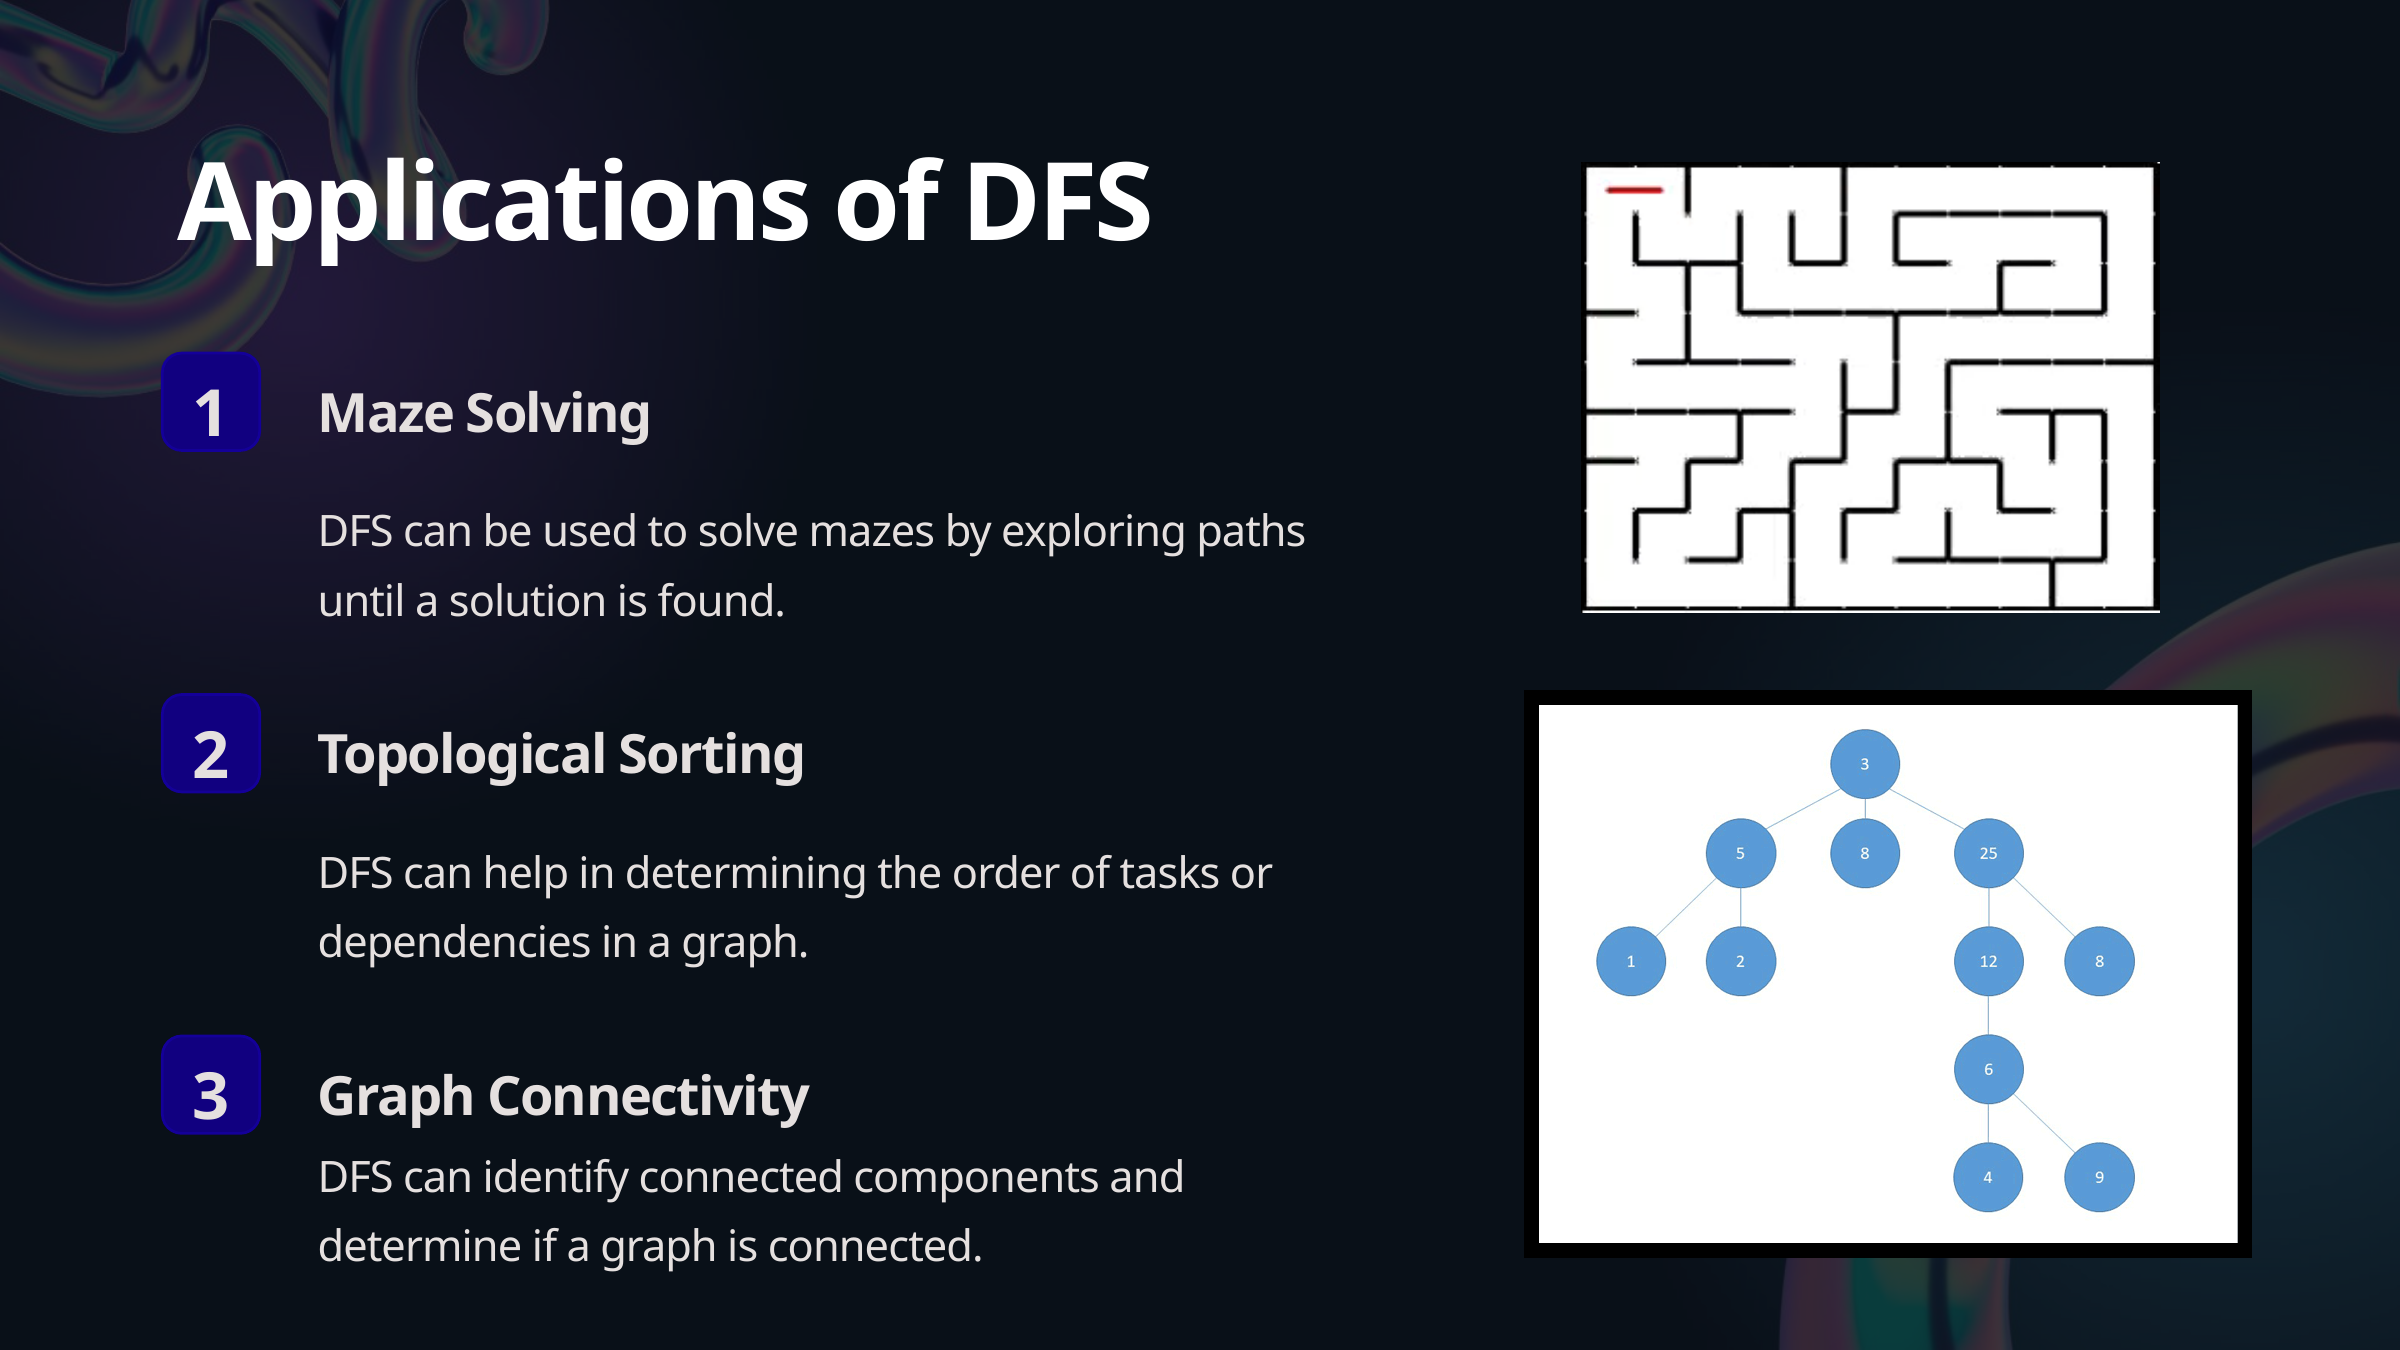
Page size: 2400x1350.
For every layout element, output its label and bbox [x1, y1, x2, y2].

text_box [1580, 162, 2161, 614]
picture [0, 0, 2400, 1350]
